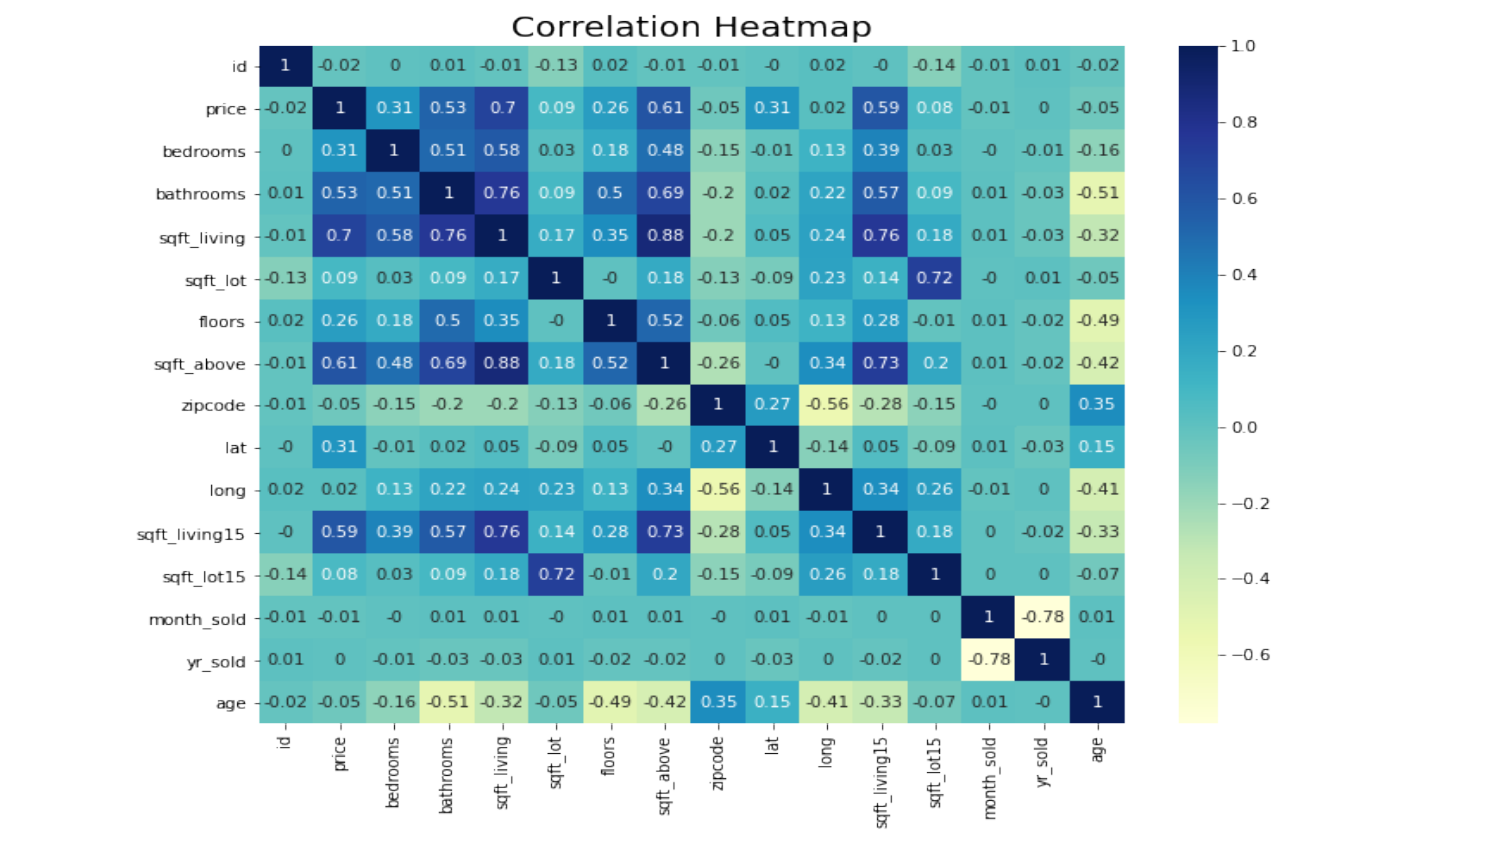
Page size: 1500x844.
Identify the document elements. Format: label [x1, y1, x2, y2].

picture [118, 0, 1360, 844]
